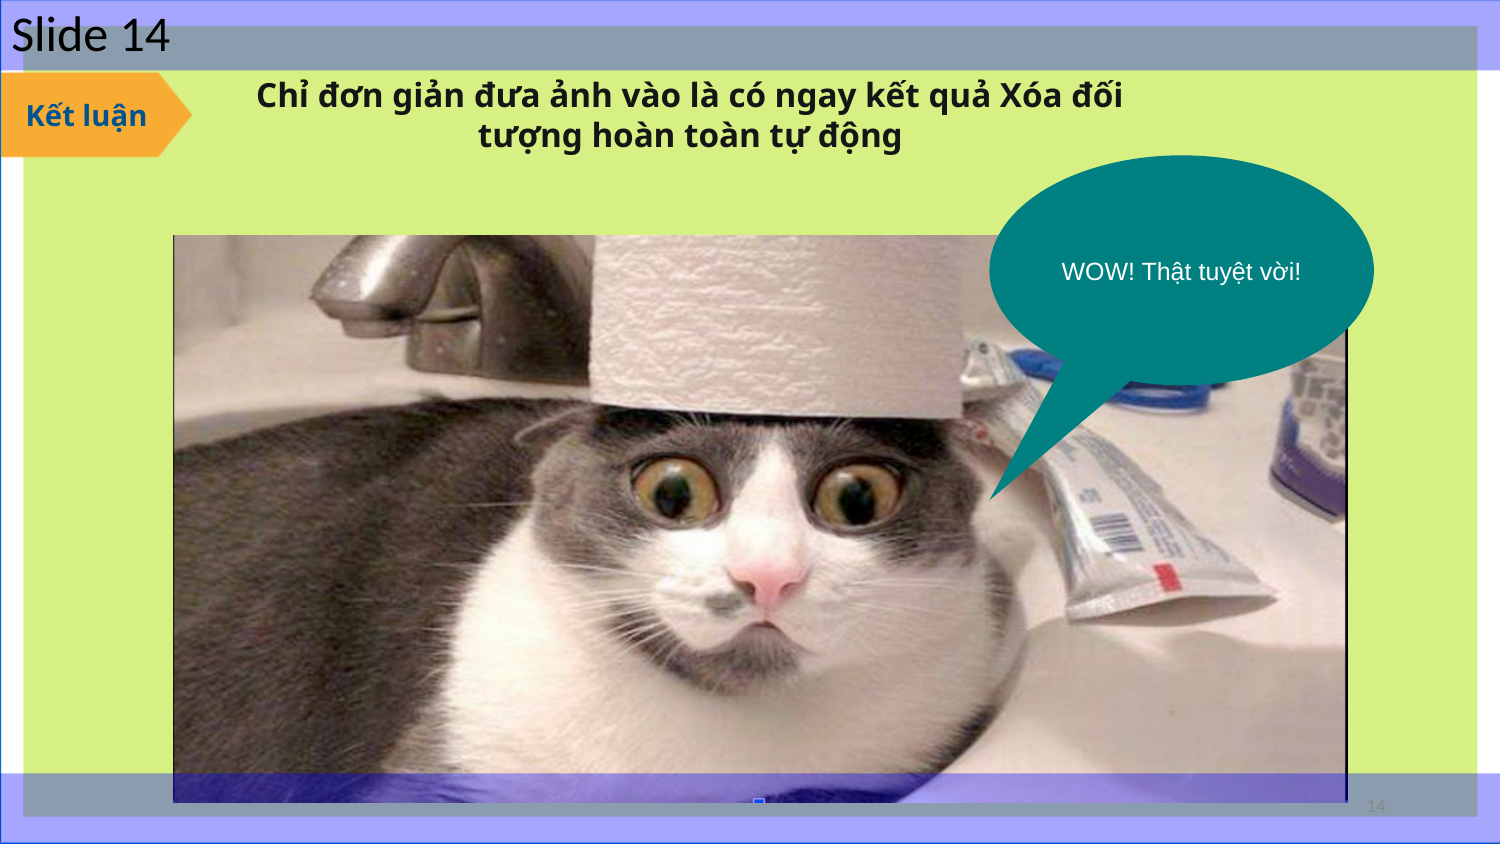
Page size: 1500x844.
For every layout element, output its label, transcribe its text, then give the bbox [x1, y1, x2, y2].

title Slide 14 [0, 0, 1500, 71]
slide_number ‹#› [1059, 782, 1397, 827]
text_box Chỉ đơn giản đưa ảnh vào là có ngay kết quả Xóa đối tượng hoàn toàn tự động [224, 71, 1156, 224]
text_box [0, 773, 1500, 844]
picture [0, 71, 1500, 803]
text_box WOW! Thật tuyệt vời! [999, 155, 1374, 323]
text_box Kết luận [0, 73, 174, 156]
